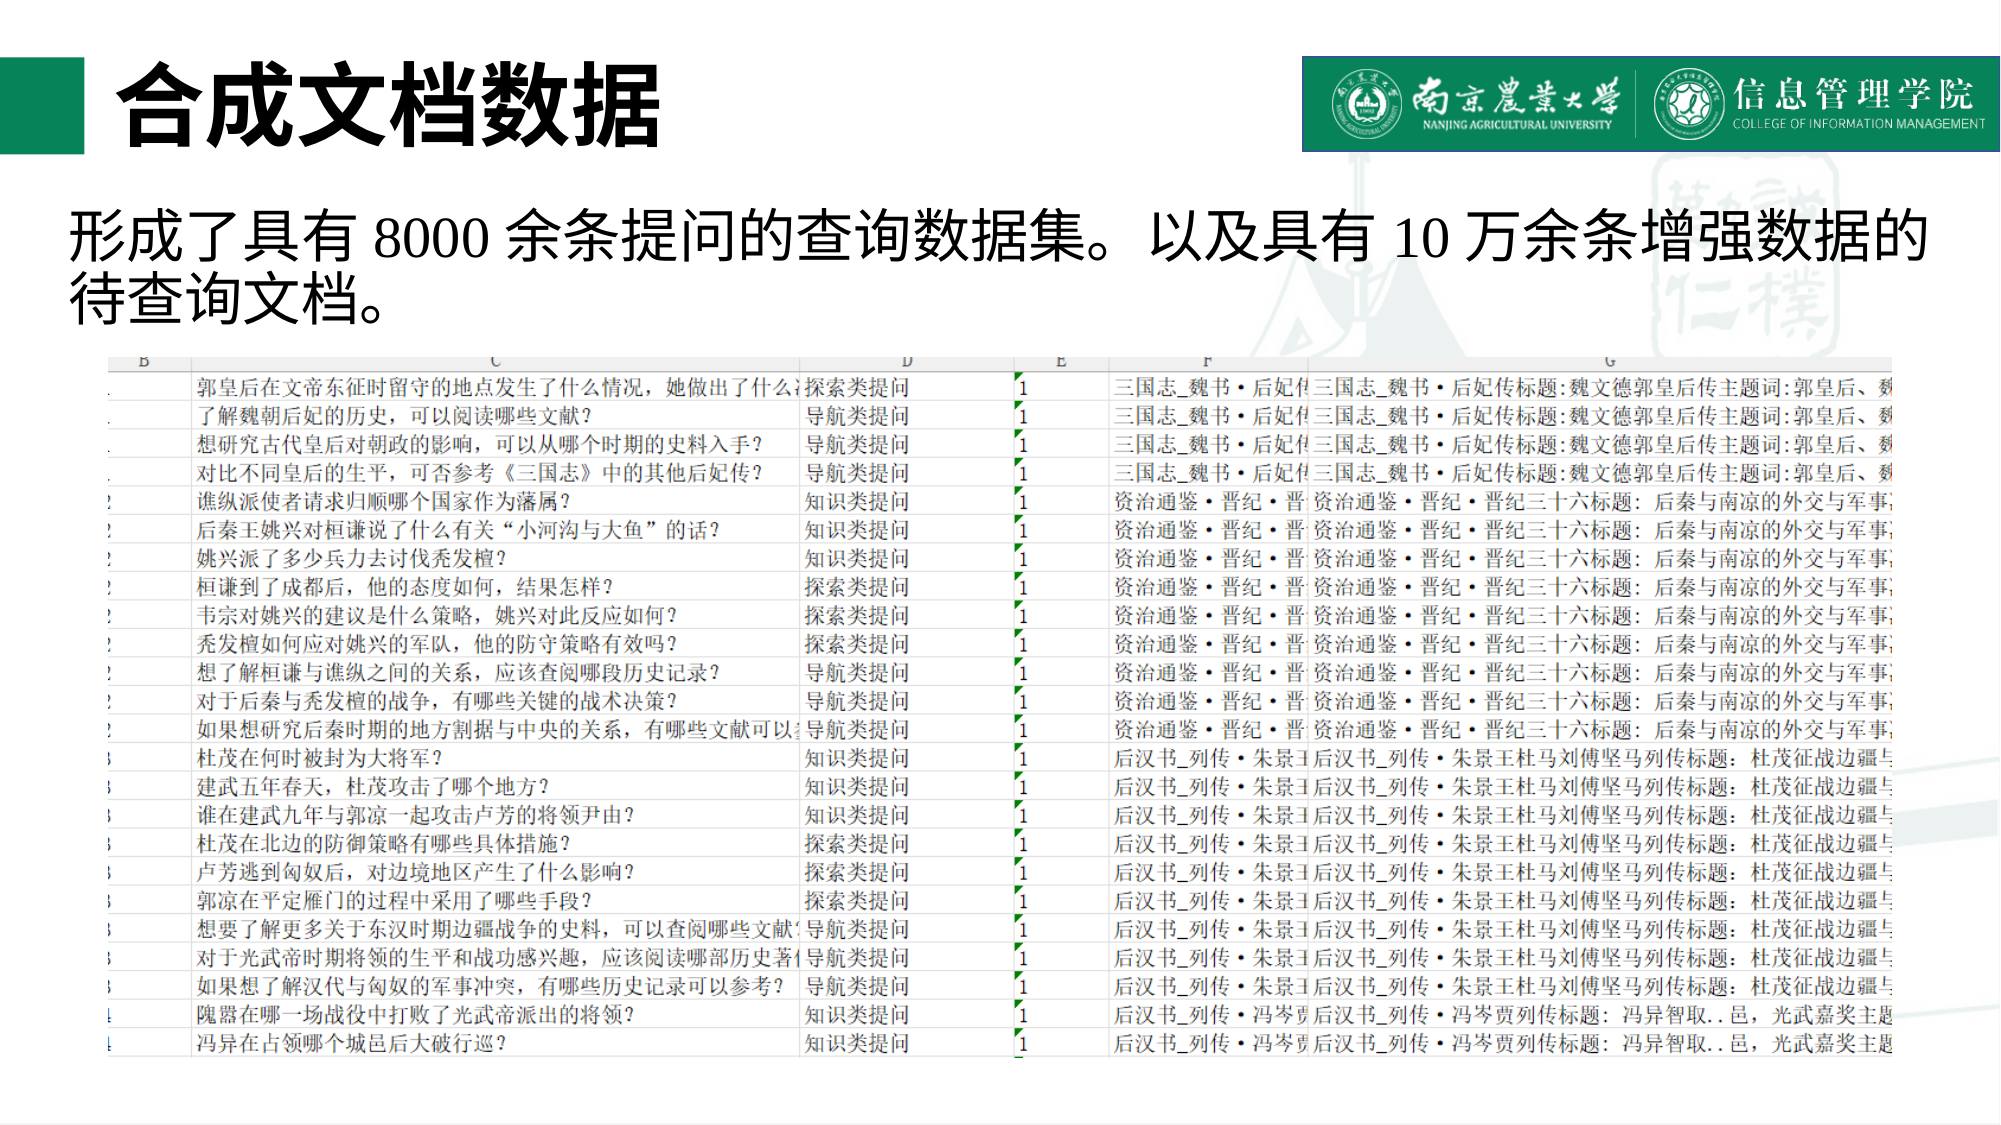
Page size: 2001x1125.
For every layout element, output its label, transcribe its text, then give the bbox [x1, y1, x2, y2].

list 形成了具有8000余条提问的查询数据集。以及具有10万余条增强数据的待查询文档。 [53, 199, 1947, 1077]
picture [107, 357, 1892, 1058]
picture [1332, 68, 1985, 140]
title 合成文档数据 [98, 32, 1248, 188]
